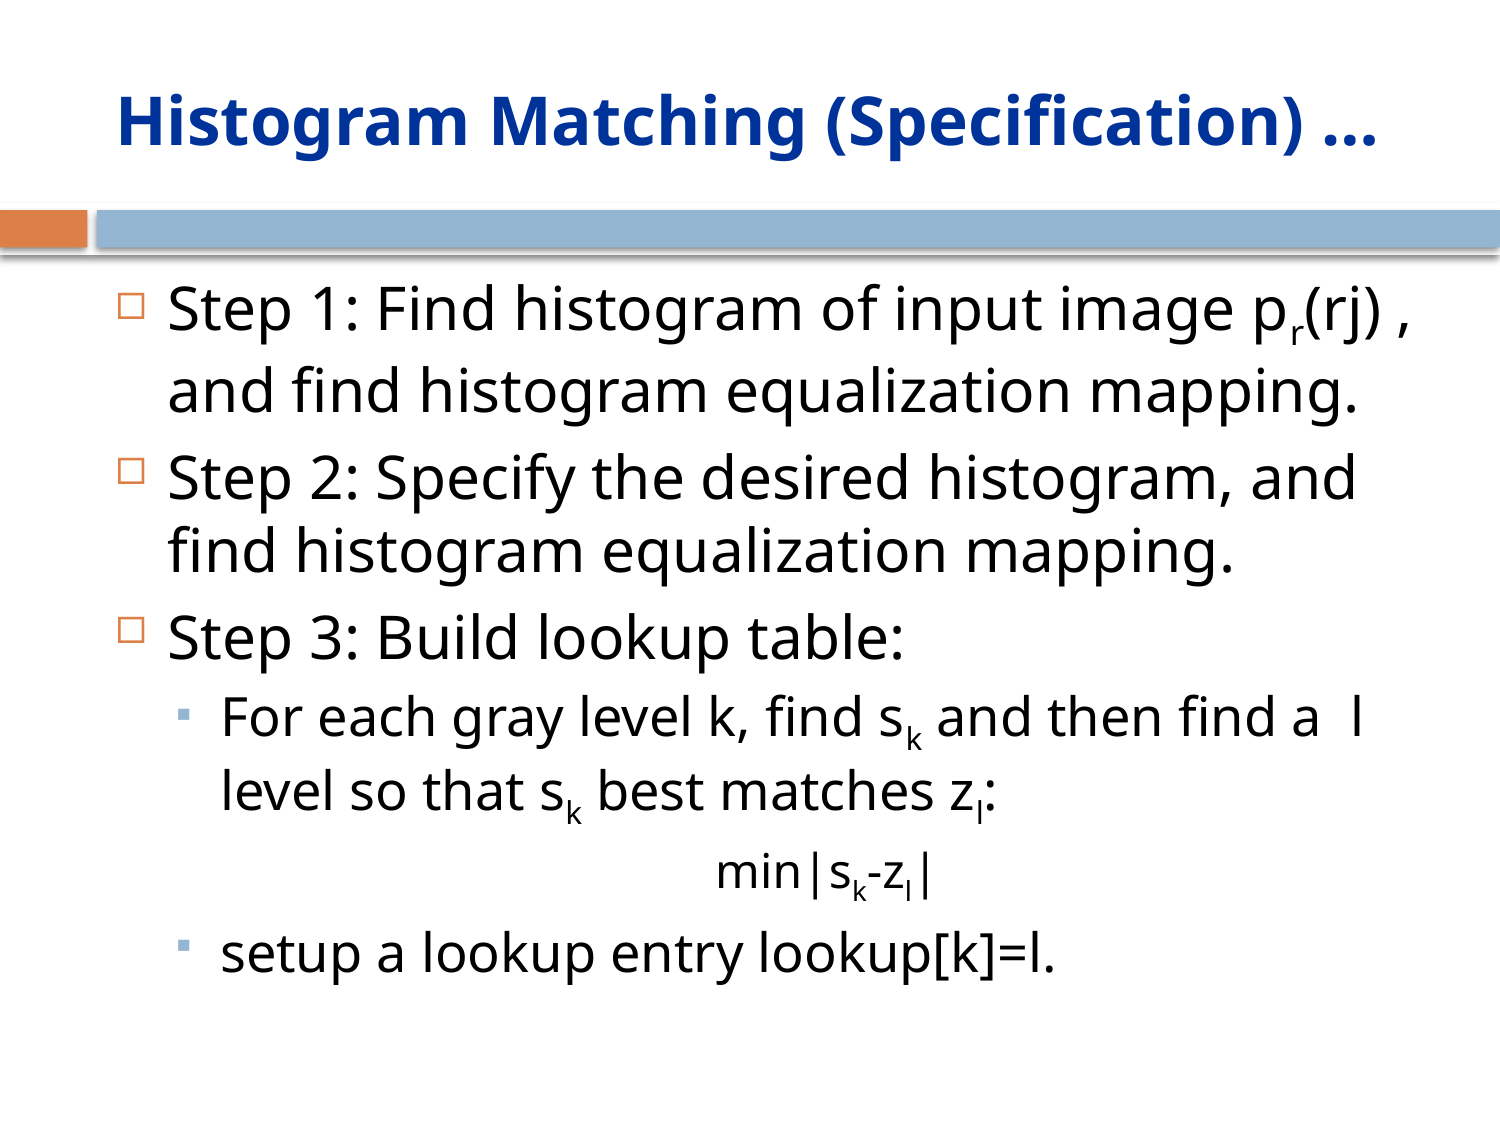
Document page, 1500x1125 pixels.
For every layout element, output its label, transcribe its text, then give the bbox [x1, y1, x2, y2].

title Histogram Matching (Specification) … [100, 37, 1438, 200]
list Step 1: Find histogram of input image pr(rj) , and find histogram equalization mapping. Step 2: Specify the desired histogram, and find histogram equalization mapping. Step 3: Build lookup table: For each gray level k, find sk and then find a l level so that sk best matches zl: min|sk-zl| setup a lookup entry lookup[k]=l. [100, 262, 1438, 1000]
